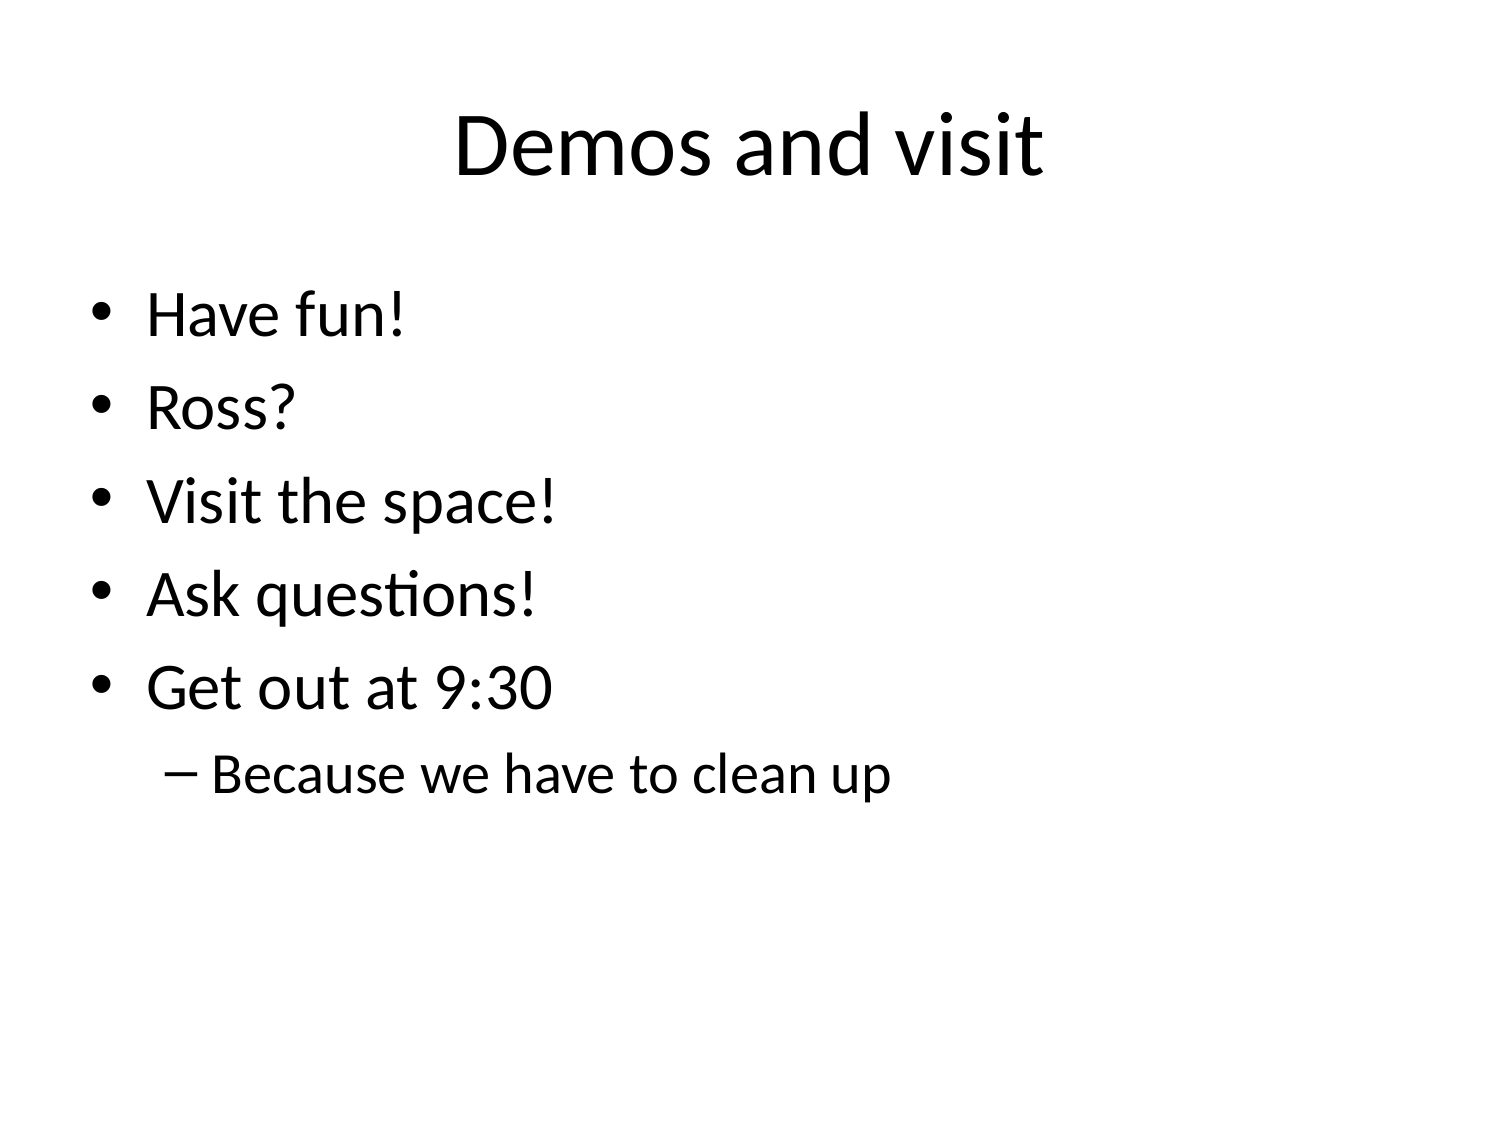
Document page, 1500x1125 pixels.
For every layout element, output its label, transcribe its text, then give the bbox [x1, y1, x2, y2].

text_box Have fun! Ross? Visit the space! Ask questions! Get out at 9:30 Because we have to clean up [75, 262, 1425, 1005]
text_box Demos and visit [75, 45, 1425, 233]
